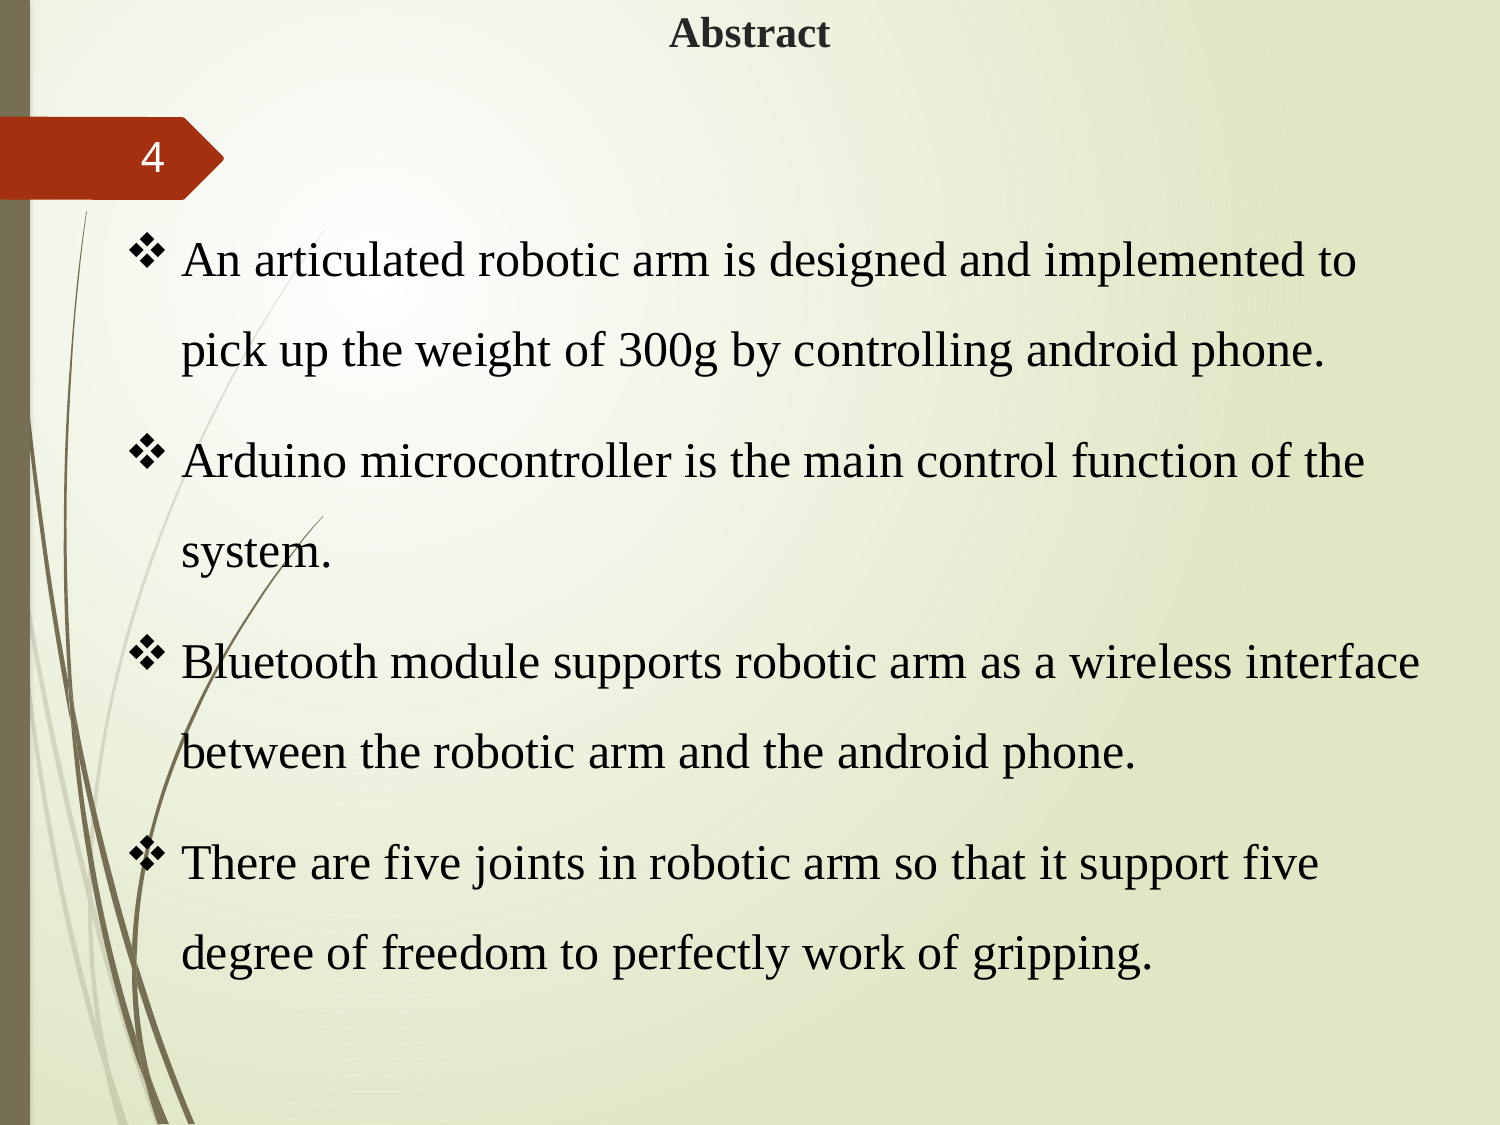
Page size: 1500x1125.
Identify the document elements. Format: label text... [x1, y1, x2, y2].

text_box An articulated robotic arm is designed and implemented to pick up the weight of 300g by controlling android phone. Arduino microcontroller is the main control function of the system. Bluetooth module supports robotic arm as a wireless interface between the robotic arm and the android phone. There are five joints in robotic arm so that it support five degree of freedom to perfectly work of gripping. [109, 189, 1459, 1035]
title Abstract [0, 0, 1500, 111]
slide_number 4 [83, 129, 180, 190]
